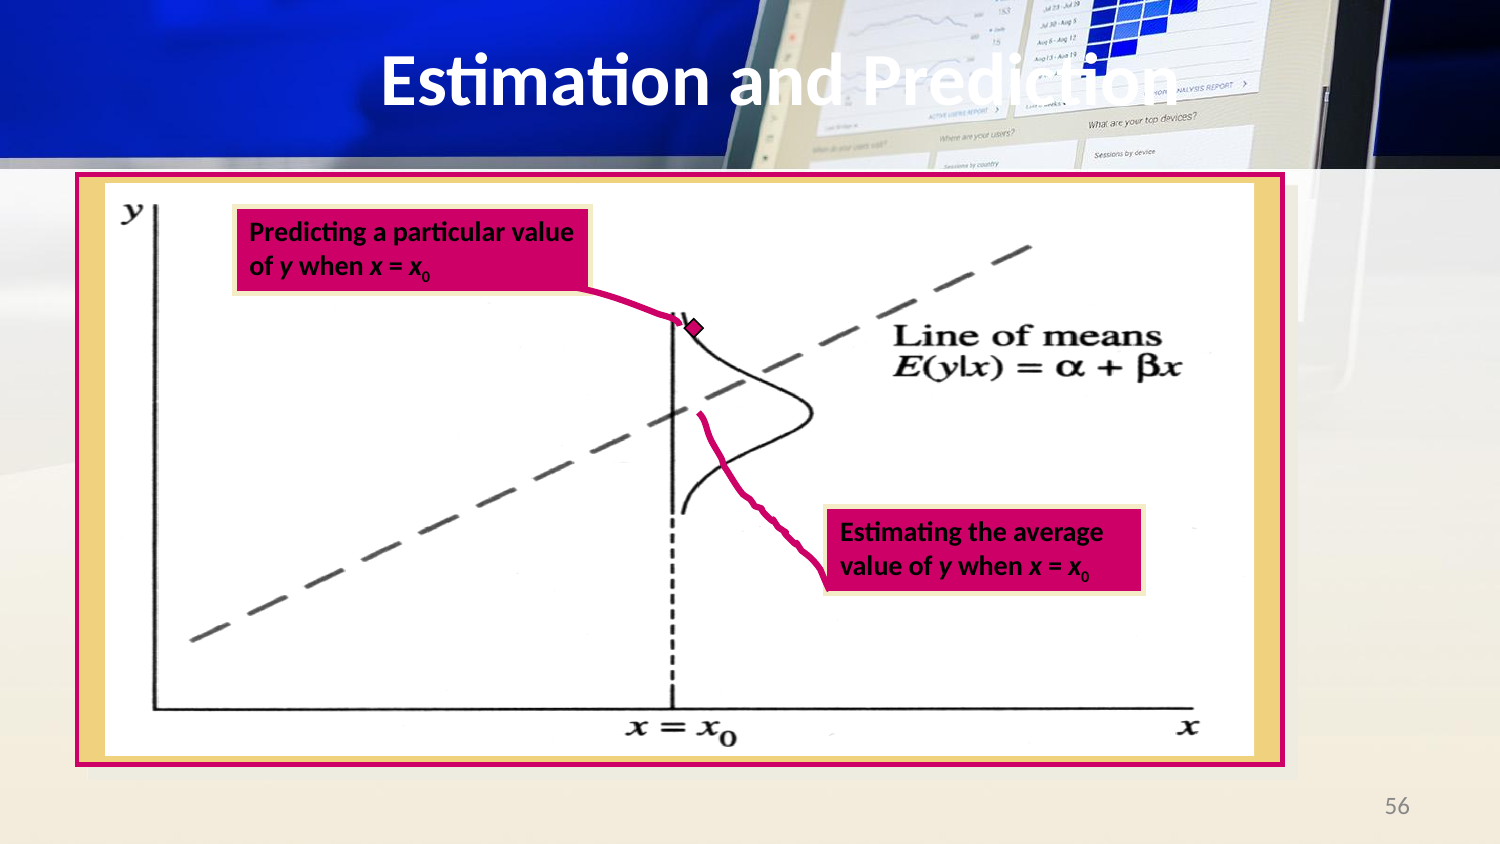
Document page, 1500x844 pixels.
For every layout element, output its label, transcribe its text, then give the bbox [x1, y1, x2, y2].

slide_number ‹#› [1074, 782, 1425, 827]
title Estimation and Prediction [365, 0, 1266, 150]
picture [0, 0, 1500, 844]
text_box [76, 174, 1283, 766]
